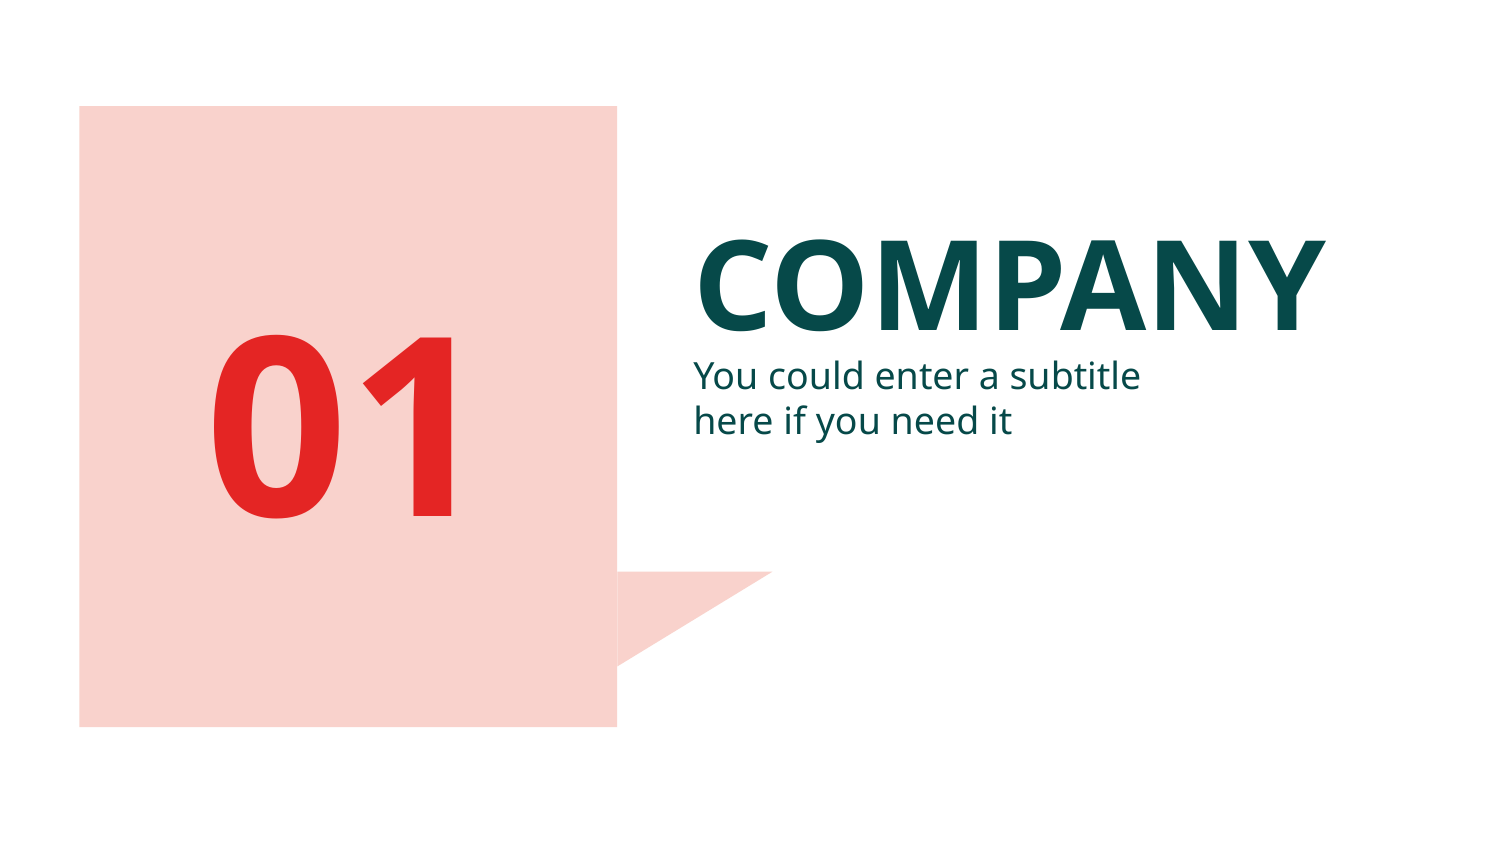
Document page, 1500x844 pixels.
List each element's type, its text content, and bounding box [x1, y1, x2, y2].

subtitle You could enter a subtitle here if you need it [777, 327, 1190, 467]
title COMPANY [777, 232, 1410, 328]
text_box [79, 105, 773, 728]
